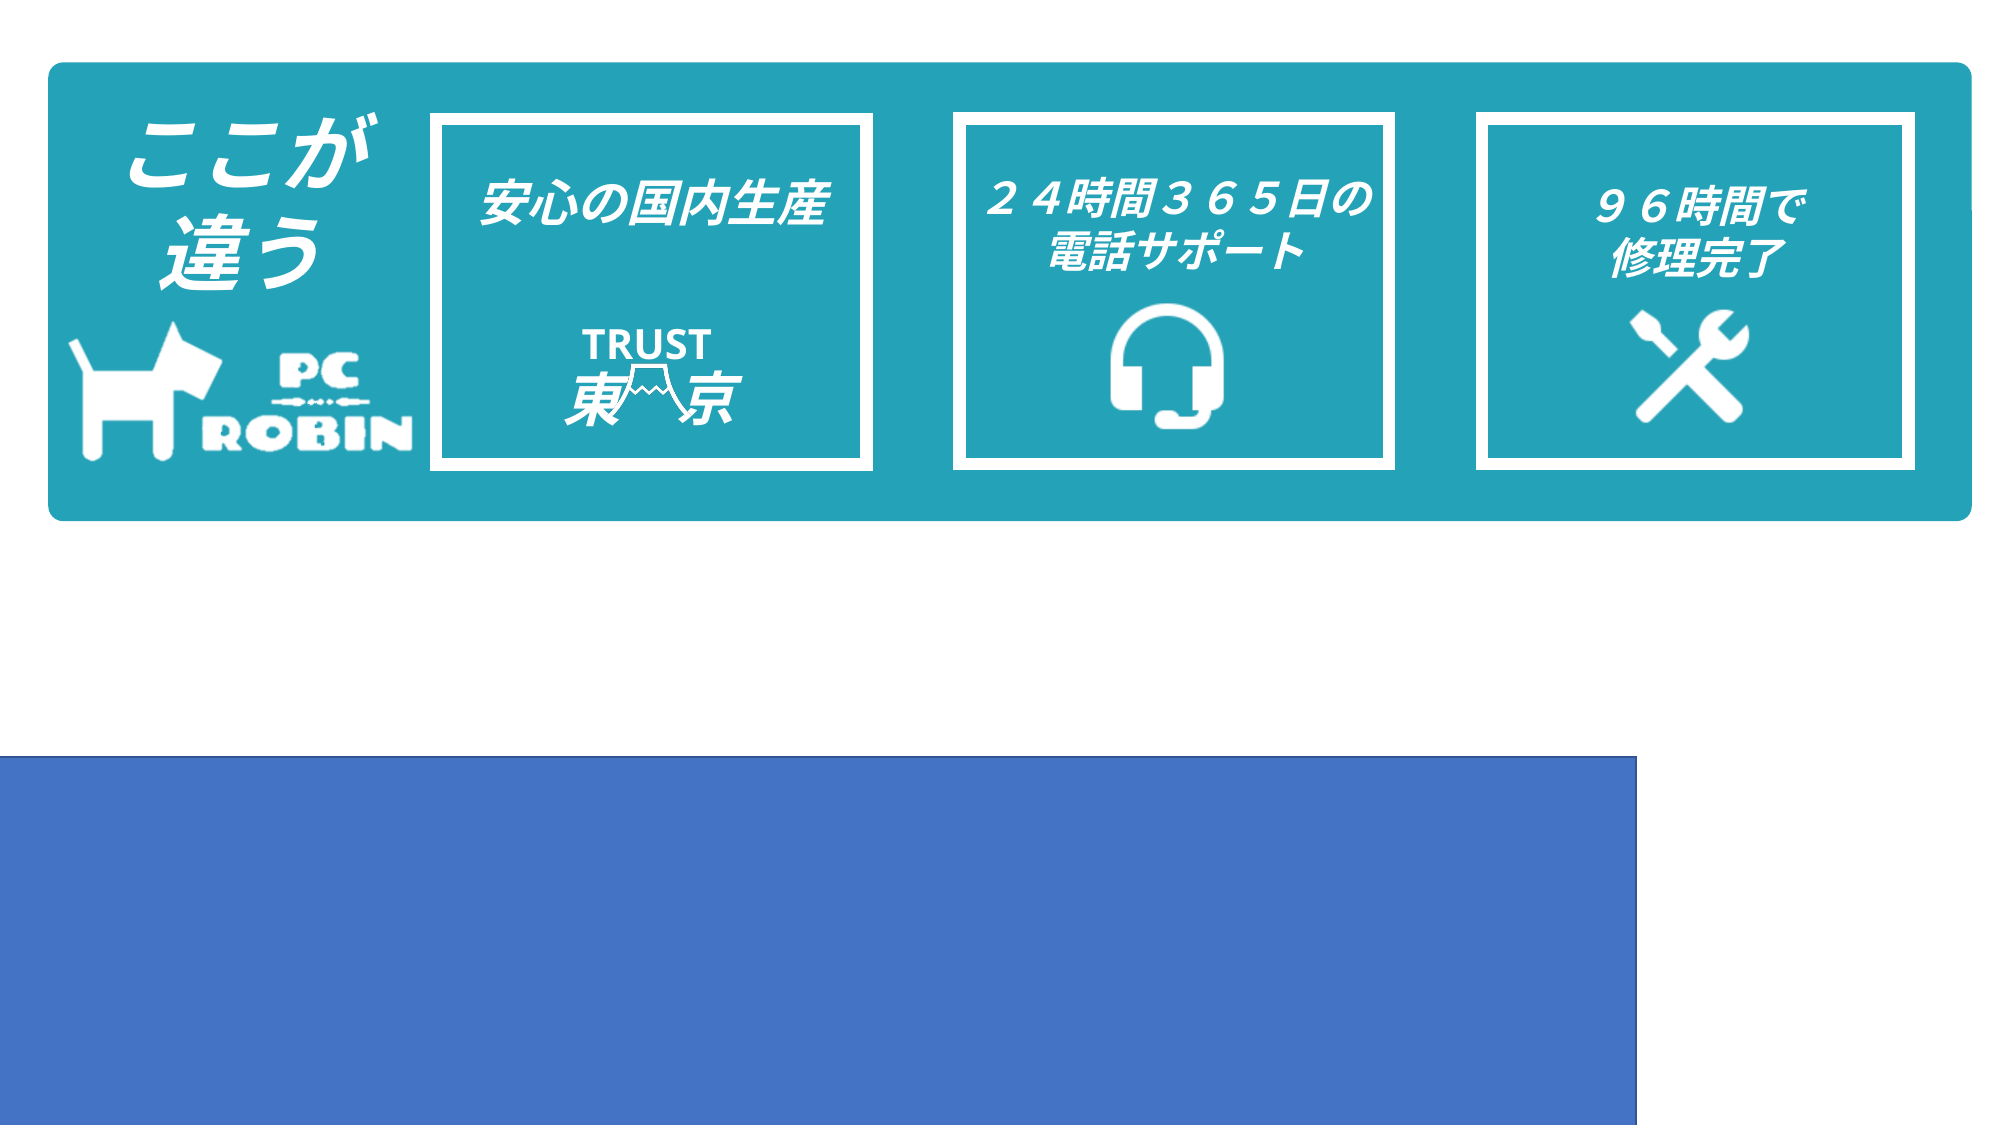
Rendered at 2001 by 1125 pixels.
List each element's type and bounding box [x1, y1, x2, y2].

picture [0, 286, 477, 493]
text_box [48, 62, 1972, 522]
picture [1611, 291, 1762, 442]
text_box [0, 756, 1637, 1125]
picture [1092, 291, 1243, 442]
picture [606, 347, 692, 432]
